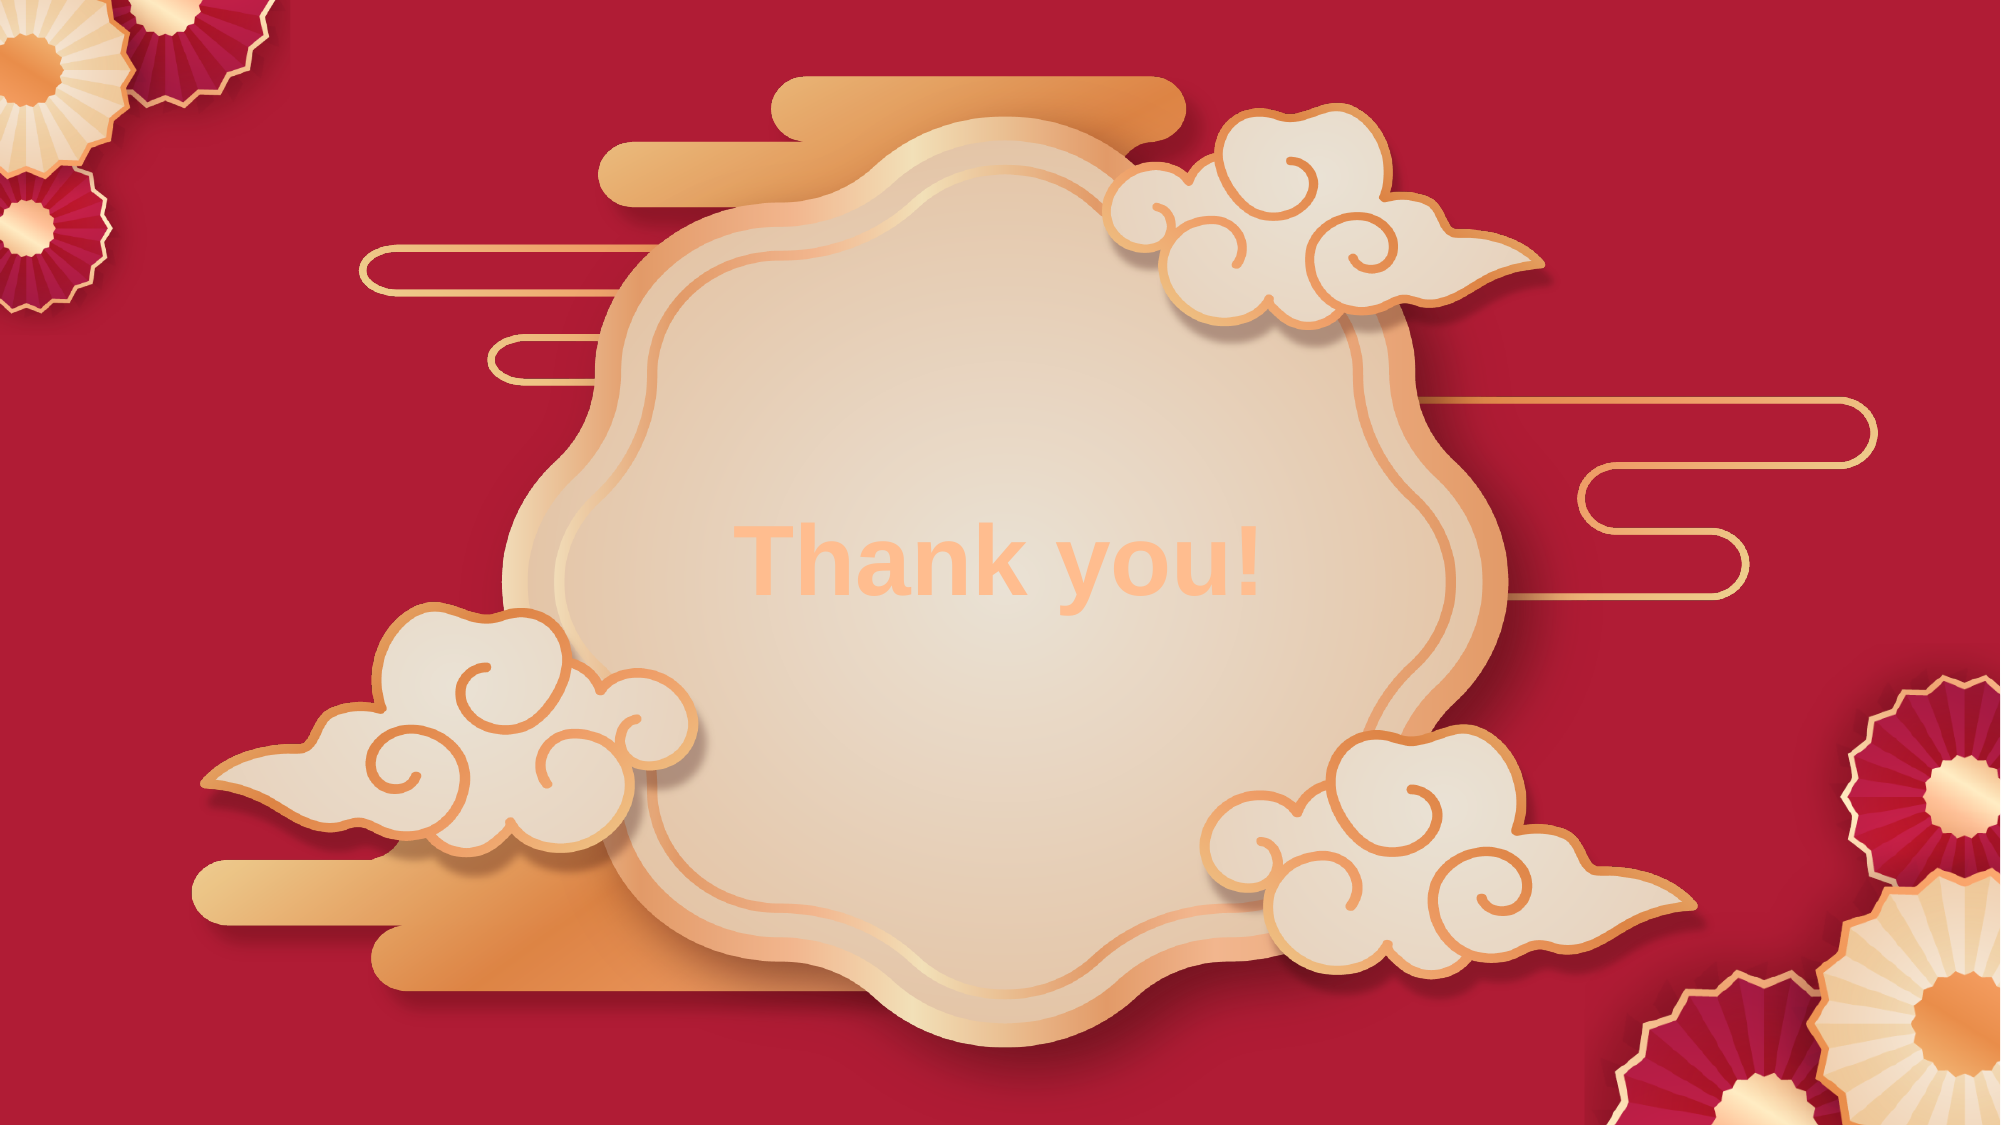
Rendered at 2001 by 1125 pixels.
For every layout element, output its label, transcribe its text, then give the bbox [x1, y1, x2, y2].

picture [0, 0, 1998, 1125]
list Thank you! [547, 500, 1453, 625]
